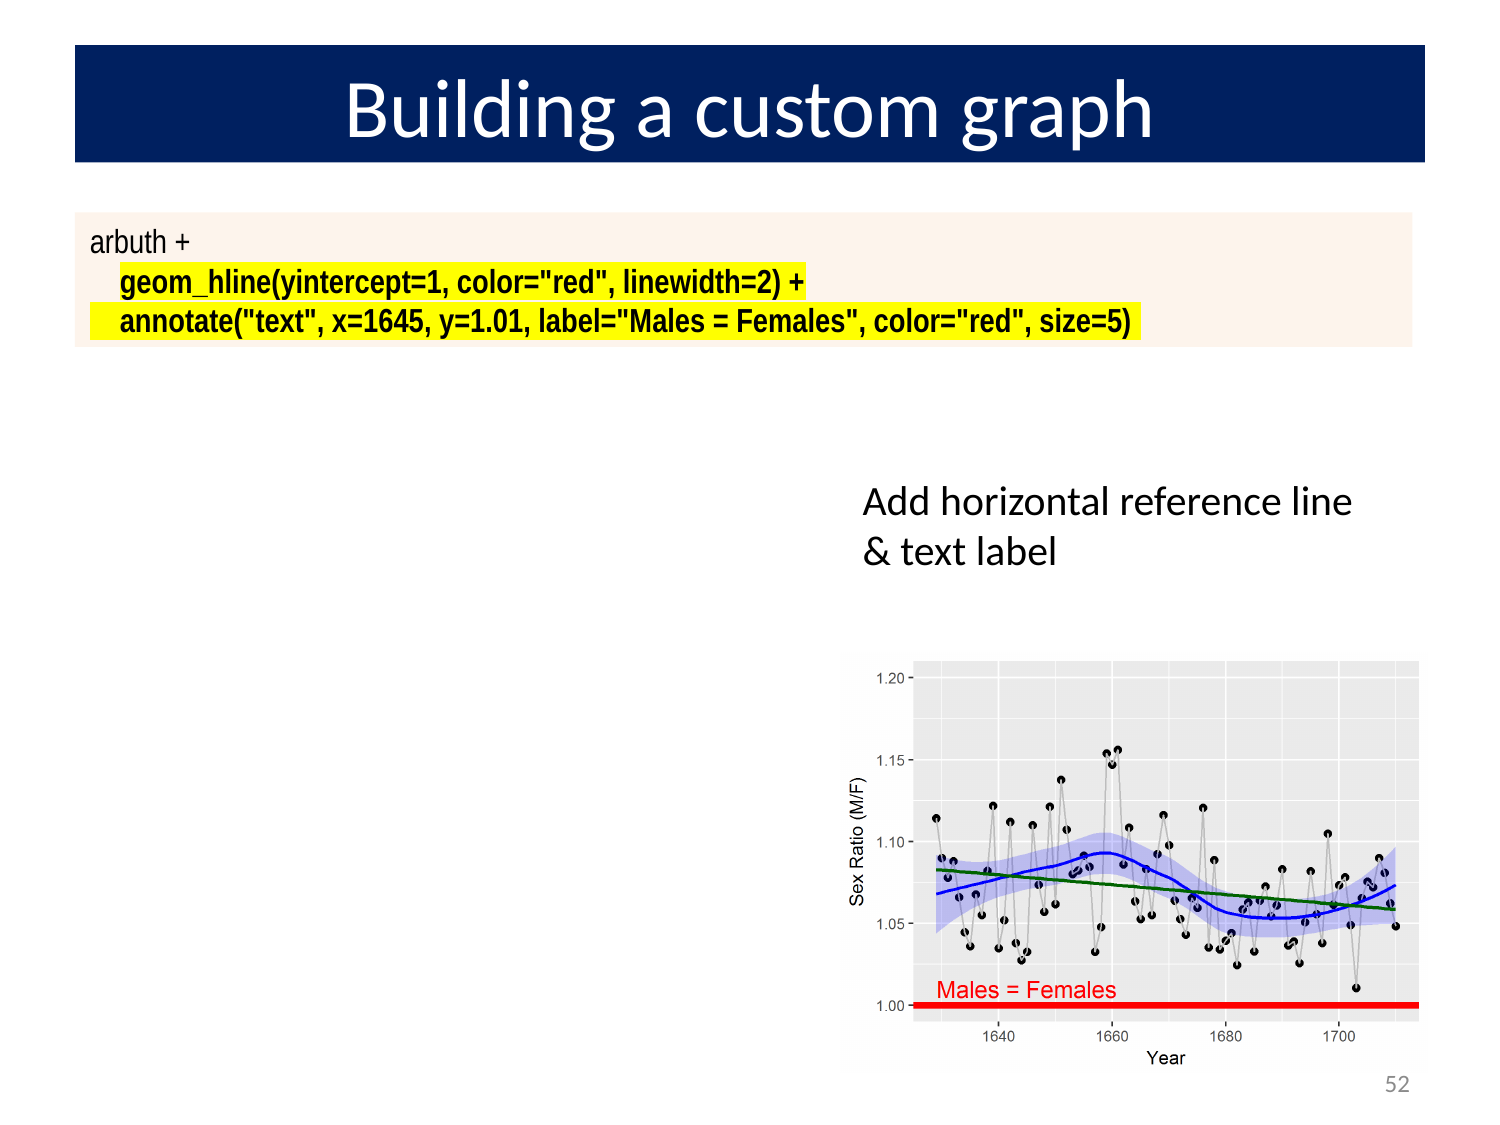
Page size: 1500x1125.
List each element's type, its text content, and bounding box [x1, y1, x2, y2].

text_box arbuth + geom_hline(yintercept=1, color="red", linewidth=2) + annotate("text", x=1645, y=1.01, label="Males = Females", color="red", size=5) [74, 212, 1413, 347]
title Building a custom graph [75, 45, 1425, 163]
text_box Add horizontal reference line & text label [847, 466, 1421, 582]
slide_number 52 [1074, 1081, 1425, 1103]
picture [839, 652, 1429, 1073]
